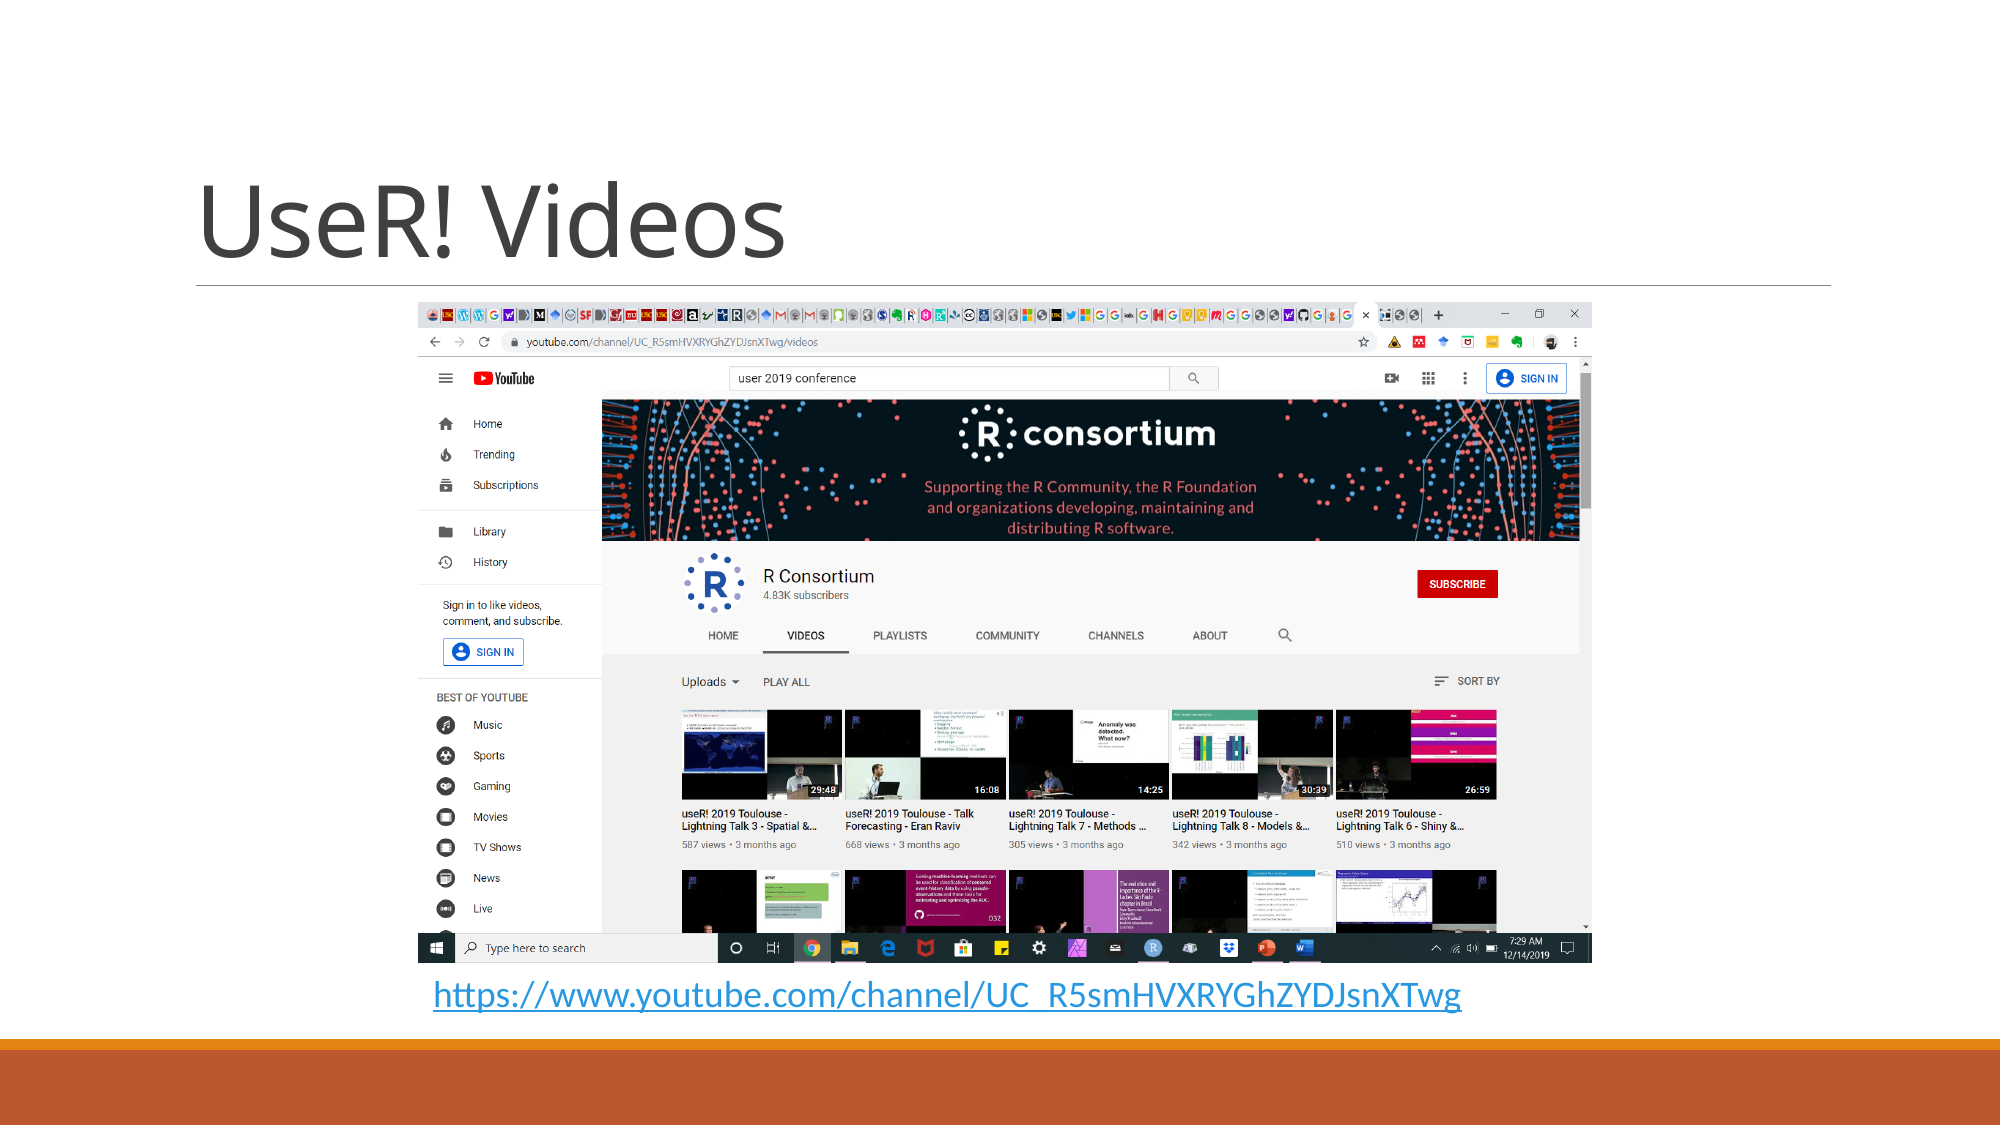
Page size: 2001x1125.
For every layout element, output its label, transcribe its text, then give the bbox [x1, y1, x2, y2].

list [417, 302, 1592, 964]
text_box https://www.youtube.com/channel/UC_R5smHVXRYGhZYDJsnXTwg [418, 969, 1592, 1023]
title UseR! Videos [180, 47, 1830, 285]
